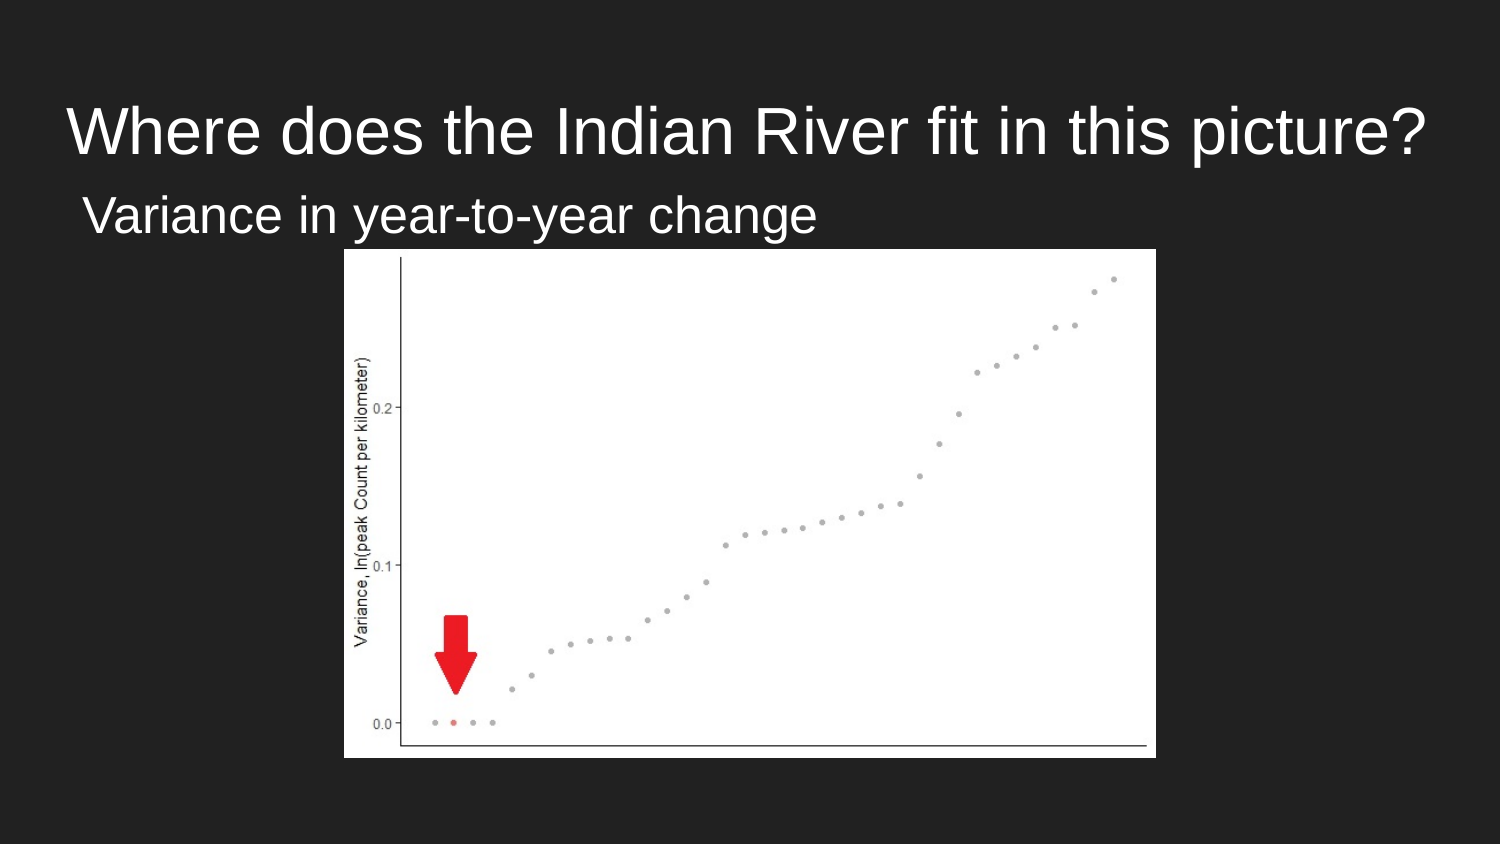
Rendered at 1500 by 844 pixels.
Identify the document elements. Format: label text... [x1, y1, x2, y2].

text_box Variance in year-to-year change [67, 166, 1433, 261]
picture [343, 249, 1157, 758]
title Where does the Indian River fit in this picture? [51, 72, 1449, 167]
